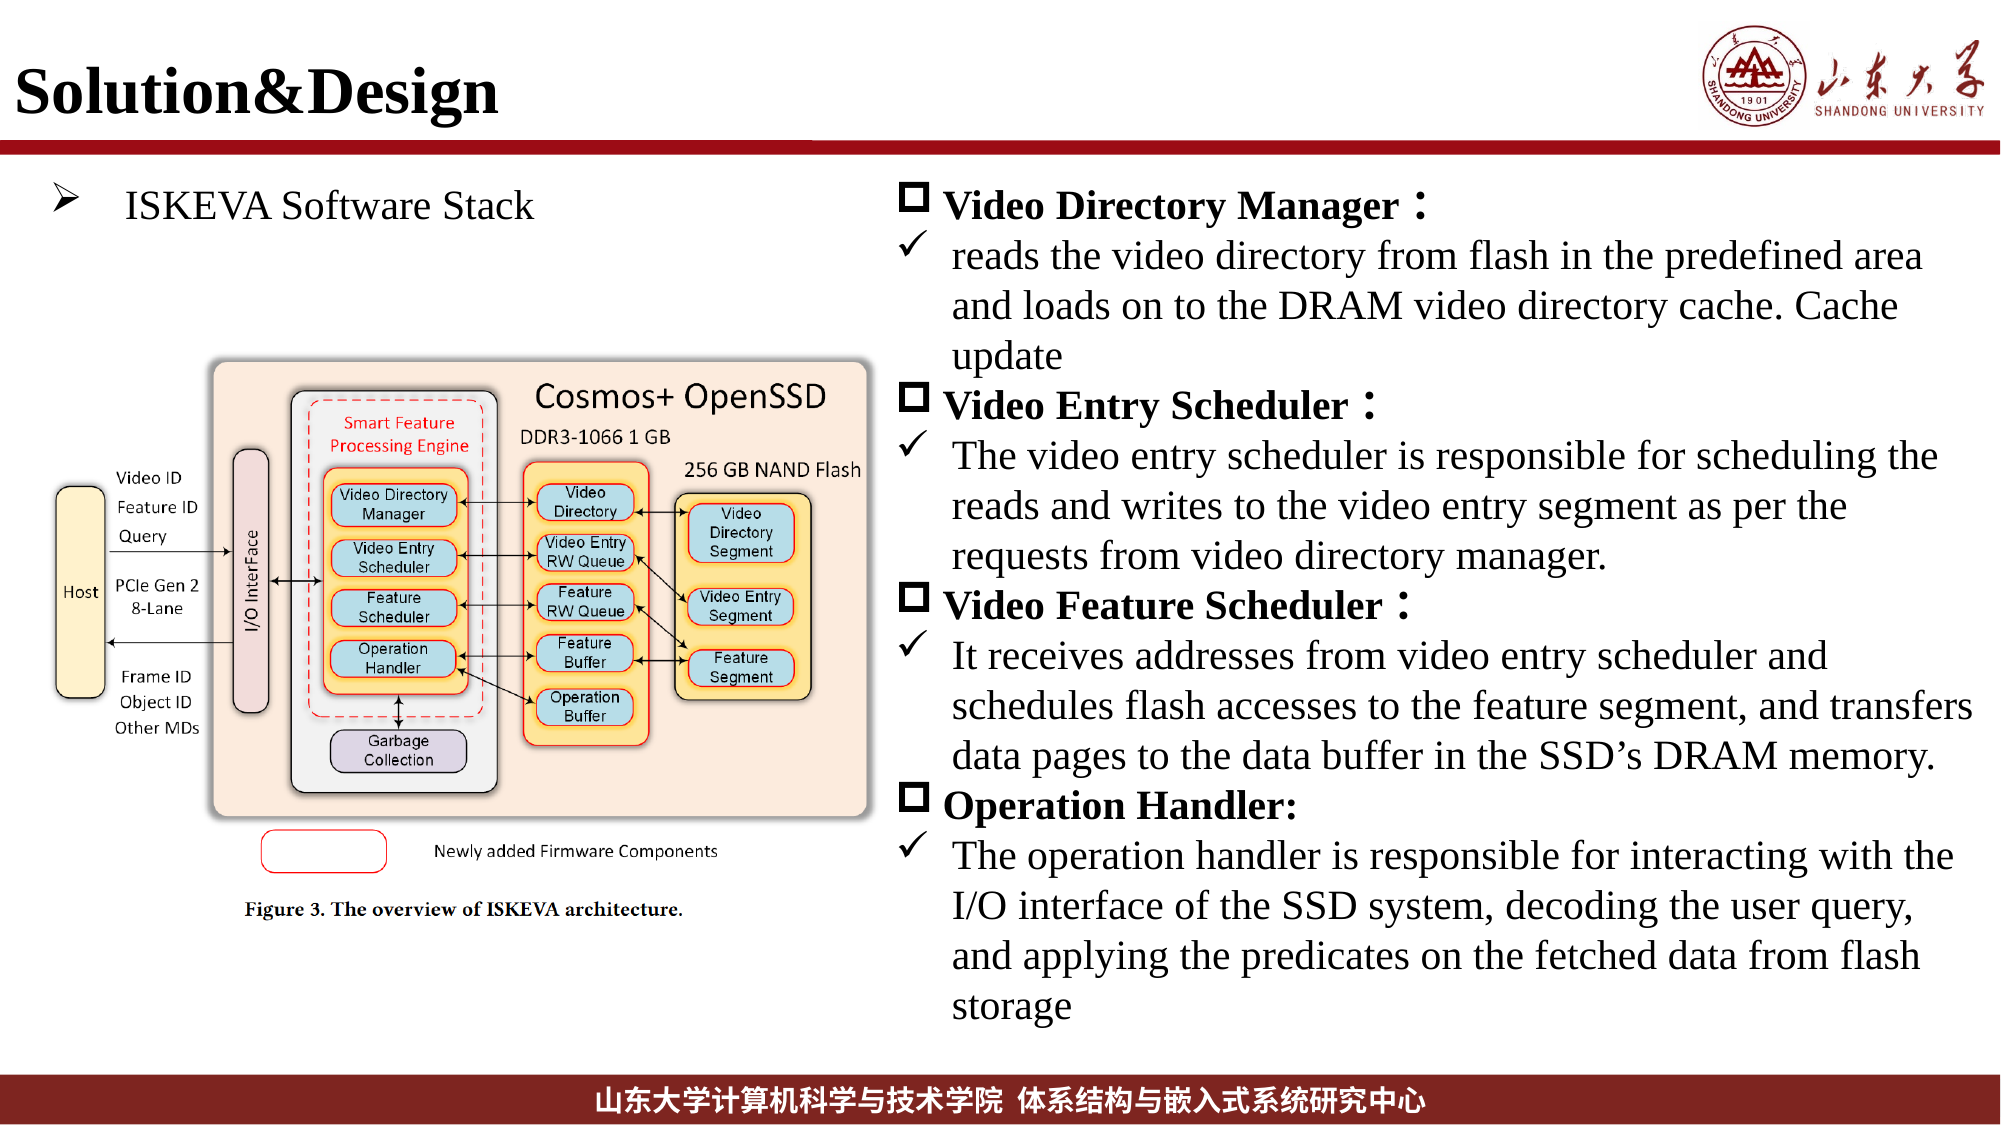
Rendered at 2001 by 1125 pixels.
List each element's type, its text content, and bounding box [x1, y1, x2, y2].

text_box Video Directory Manager： reads the video directory from flash in the predefined area and loads on to the DRAM video directory cache. Cache update Video Entry Scheduler： The video entry scheduler is responsible for scheduling the reads and writes to the video entry segment as per the requests from video directory manager. Video Feature Scheduler： It receives addresses from video entry scheduler and schedules flash accesses to the feature segment, and transfers data pages to the data buffer in the SSD’s DRAM memory. Operation Handler: The operation handler is responsible for interacting with the I/O interface of the SSD system, decoding the user query, and applying the predicates on the fetched data from flash storage [880, 170, 2000, 1086]
title Solution&Design [0, 48, 1575, 161]
picture [48, 343, 881, 922]
picture [1698, 21, 1985, 130]
text_box ISKEVA Software Stack [35, 170, 880, 236]
